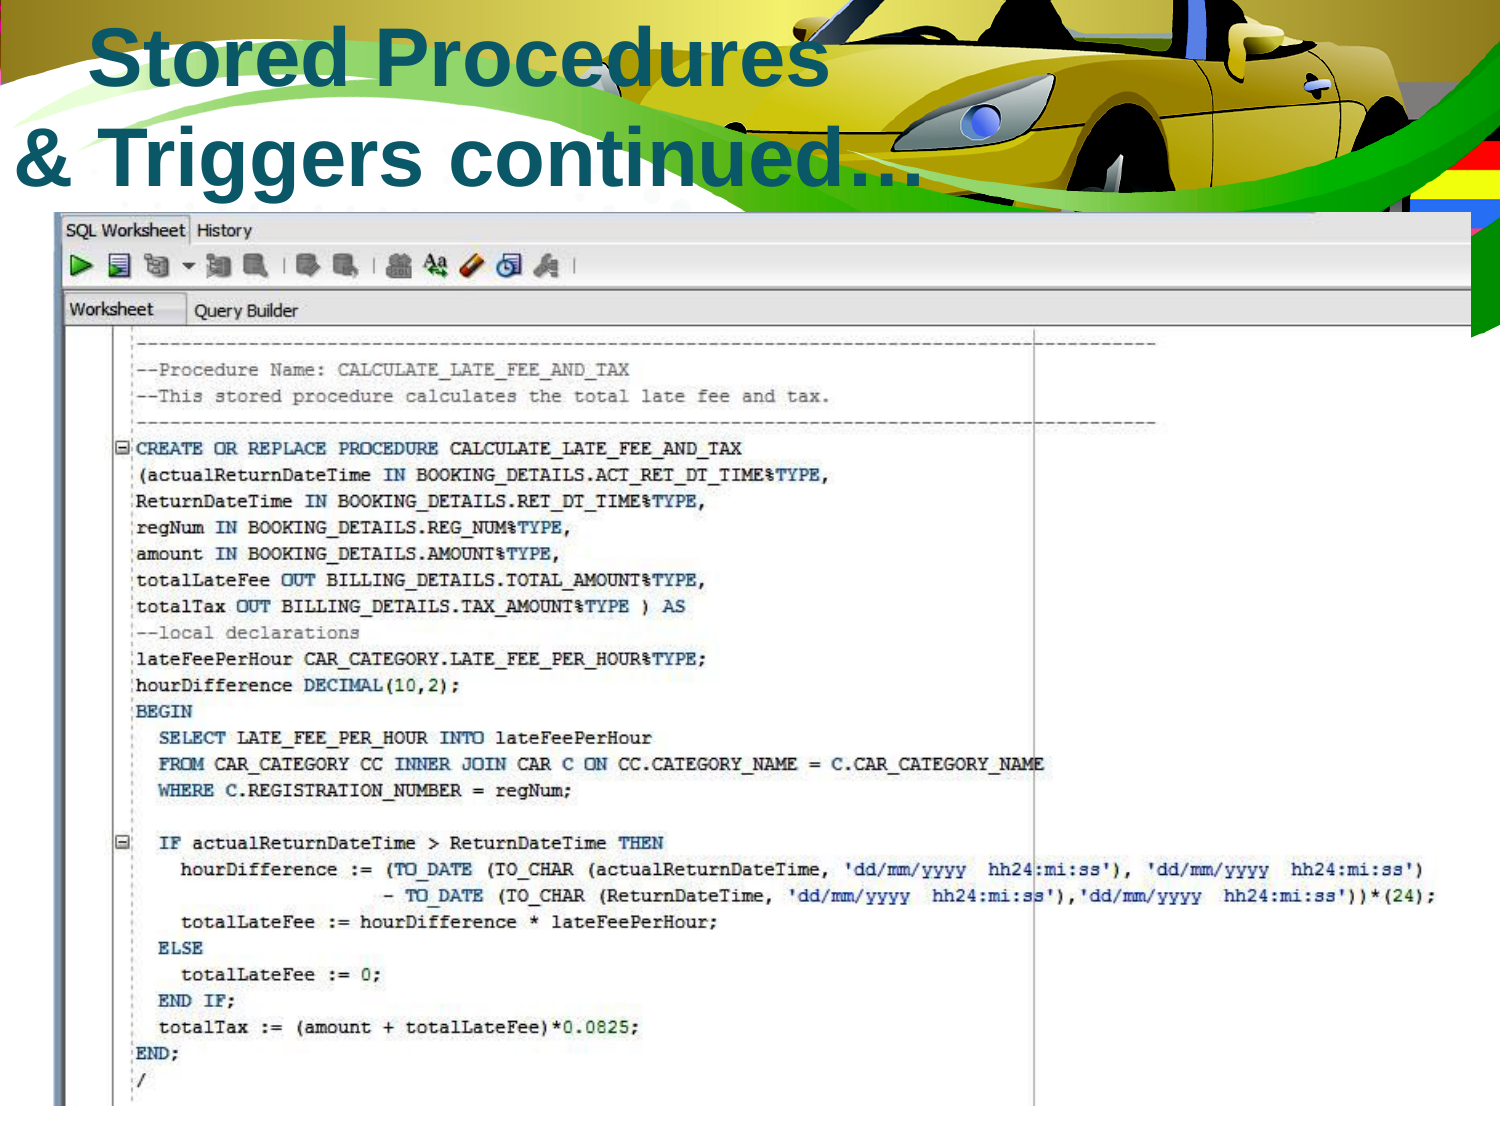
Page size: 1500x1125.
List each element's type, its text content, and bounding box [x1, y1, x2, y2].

picture [0, 0, 1500, 1125]
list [52, 212, 1471, 1107]
text_box Stored Procedures & Triggers continued… [0, 0, 945, 211]
